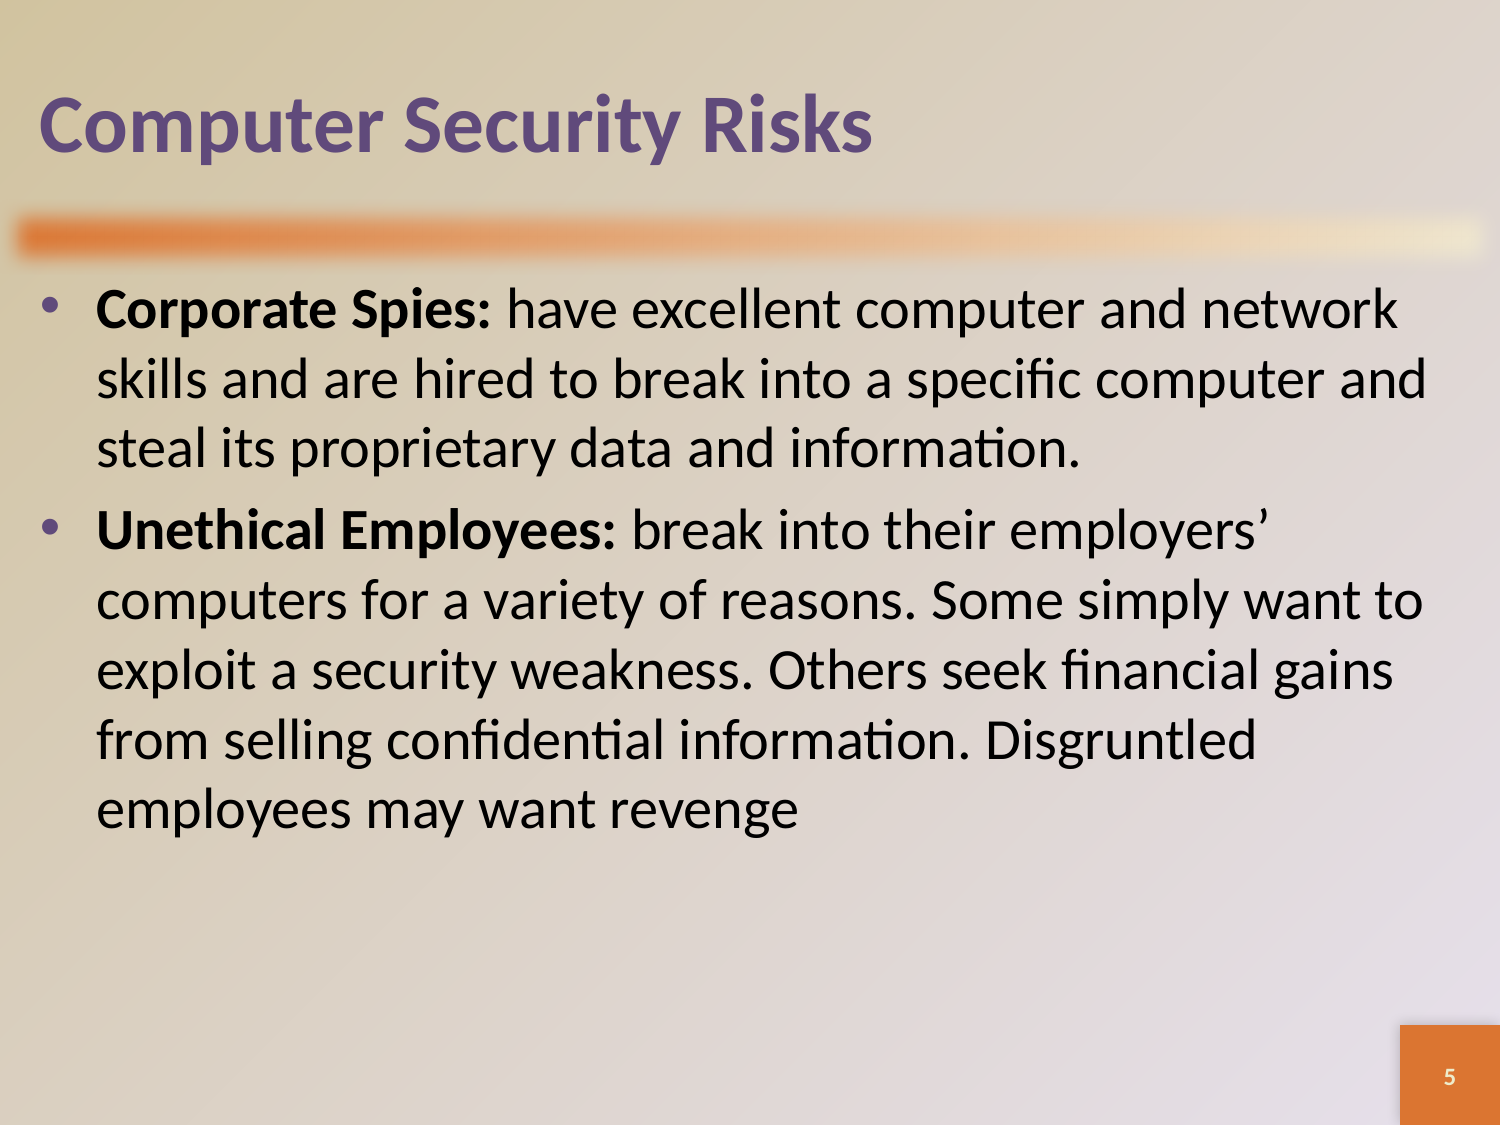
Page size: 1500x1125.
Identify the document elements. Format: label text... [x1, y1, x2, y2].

list Corporate Spies: have excellent computer and network skills and are hired to break into a specific computer and steal its proprietary data and information. Unethical Employees: break into their employers’ computers for a variety of reasons. Some simply want to exploit a security weakness. Others seek financial gains from selling confidential information. Disgruntled employees may want revenge [24, 262, 1475, 1025]
slide_number 5 [1400, 1025, 1500, 1125]
title Computer Security Risks [24, 24, 1475, 213]
